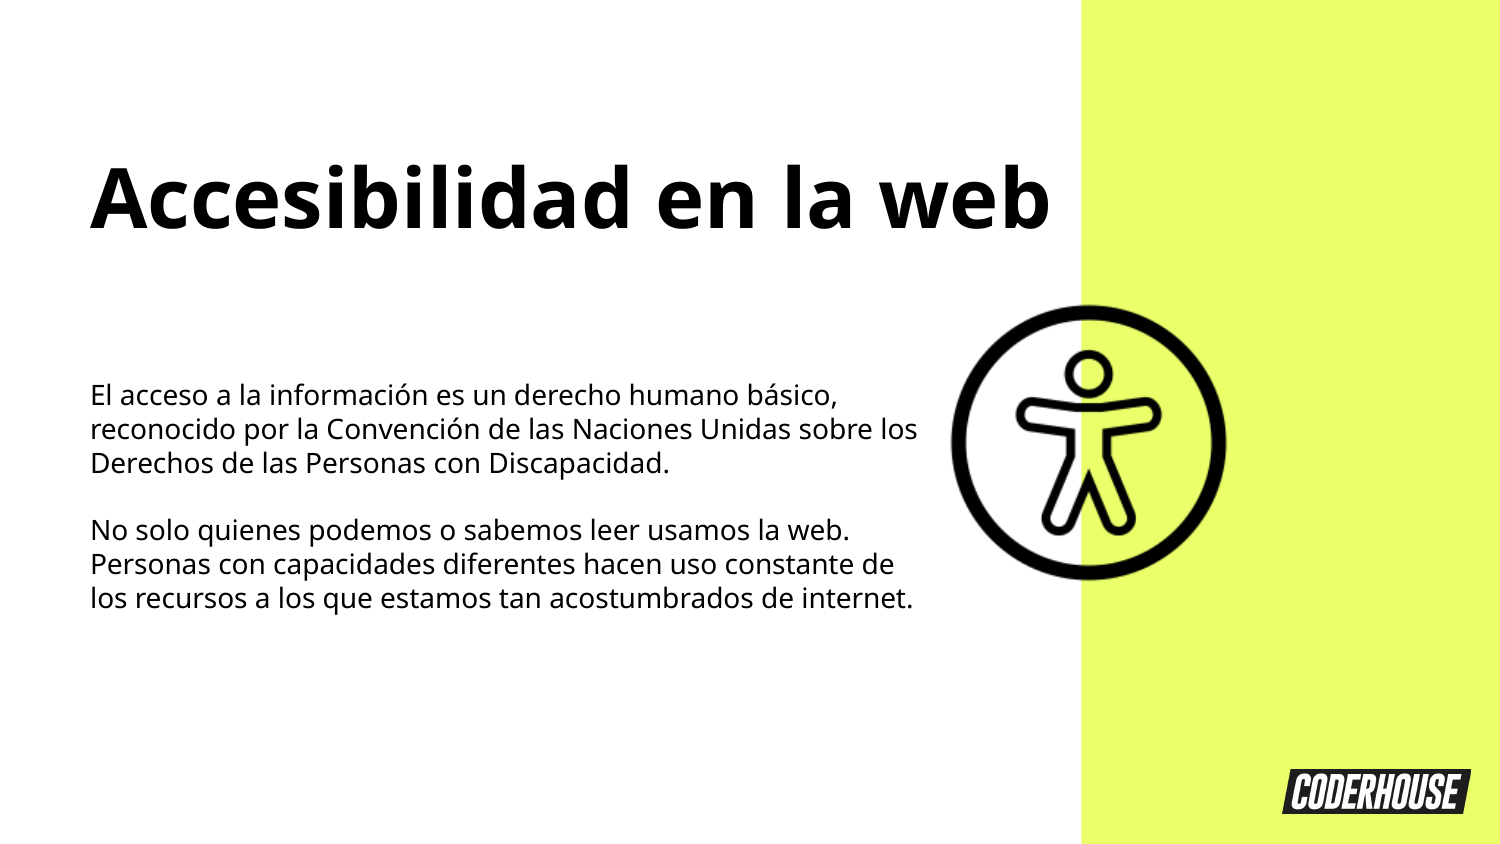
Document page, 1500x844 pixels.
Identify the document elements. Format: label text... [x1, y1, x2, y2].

picture [0, 0, 1236, 844]
picture [1281, 769, 1471, 814]
text_box Accesibilidad en la web [75, 141, 1139, 262]
text_box El acceso a la información es un derecho humano básico, reconocido por la Convención de las Naciones Unidas sobre los Derechos de las Personas con Discapacidad. No solo quienes podemos o sabemos leer usamos la web. Personas con capacidades diferentes hacen uso constante de los recursos a los que estamos tan acostumbrados de internet. [75, 362, 956, 629]
